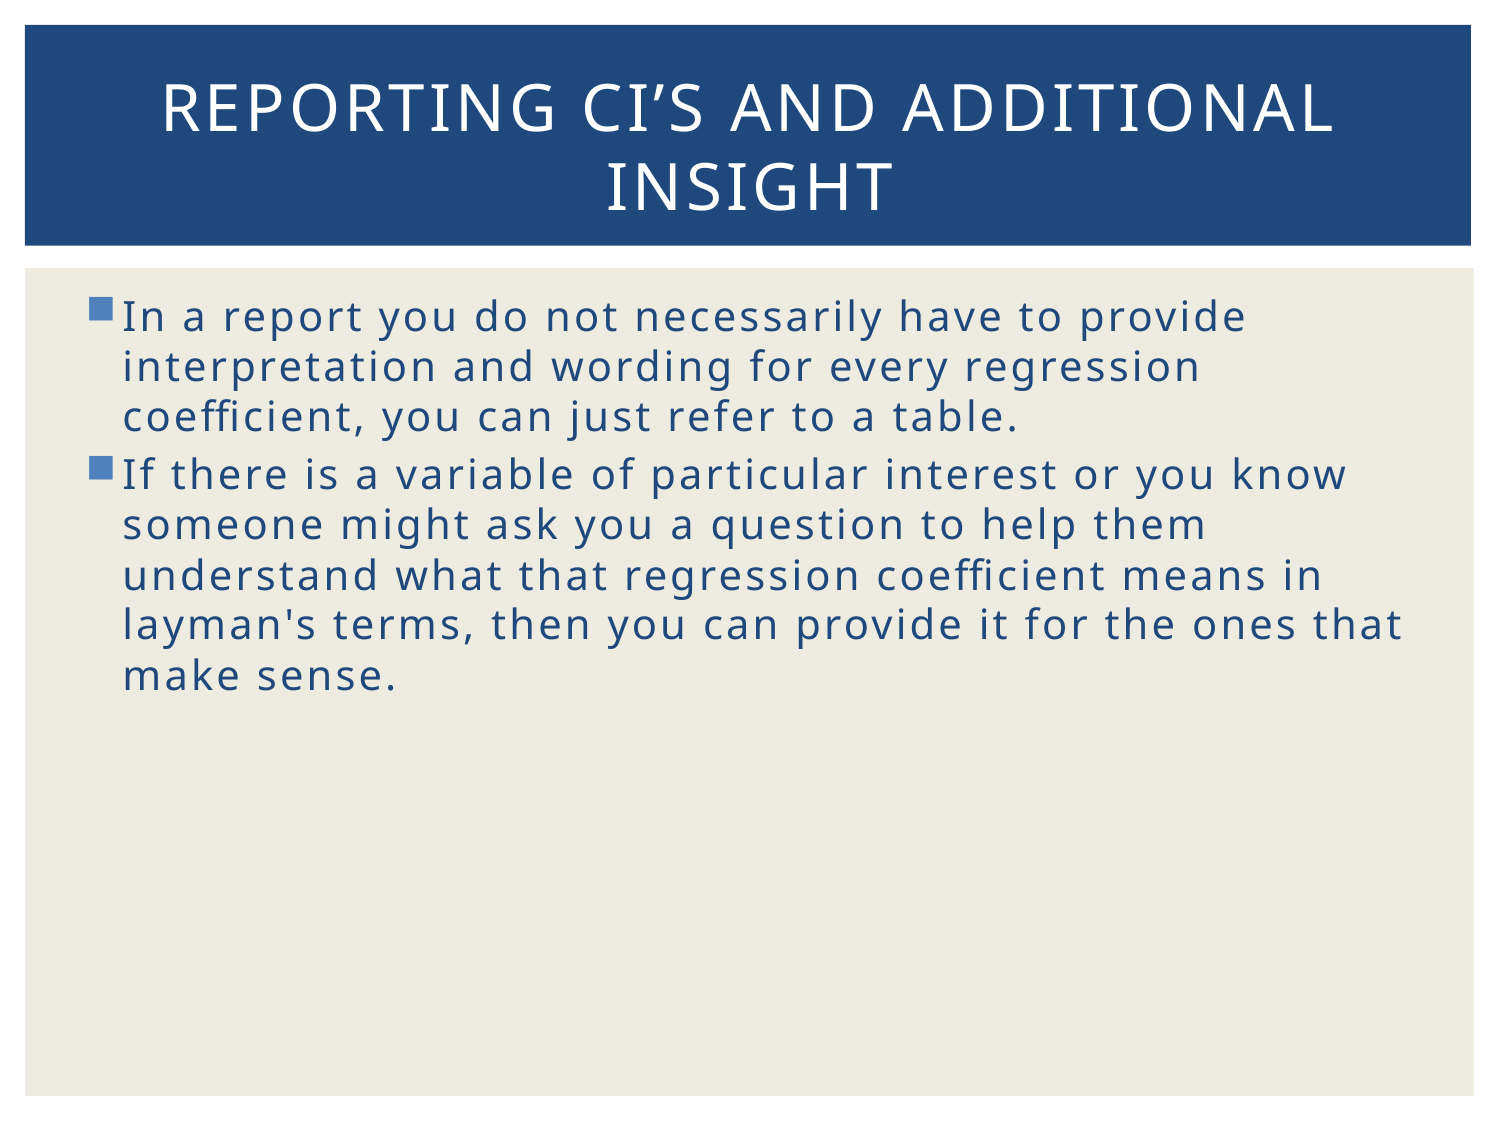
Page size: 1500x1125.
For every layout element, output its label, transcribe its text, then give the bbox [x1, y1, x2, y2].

list In a report you do not necessarily have to provide interpretation and wording for every regression coefficient, you can just refer to a table. If there is a variable of particular interest or you know someone might ask you a question to help them understand what that regression coefficient means in layman's terms, then you can provide it for the ones that make sense. [62, 281, 1442, 1005]
title Reporting CI’s and additional insight [62, 58, 1438, 232]
